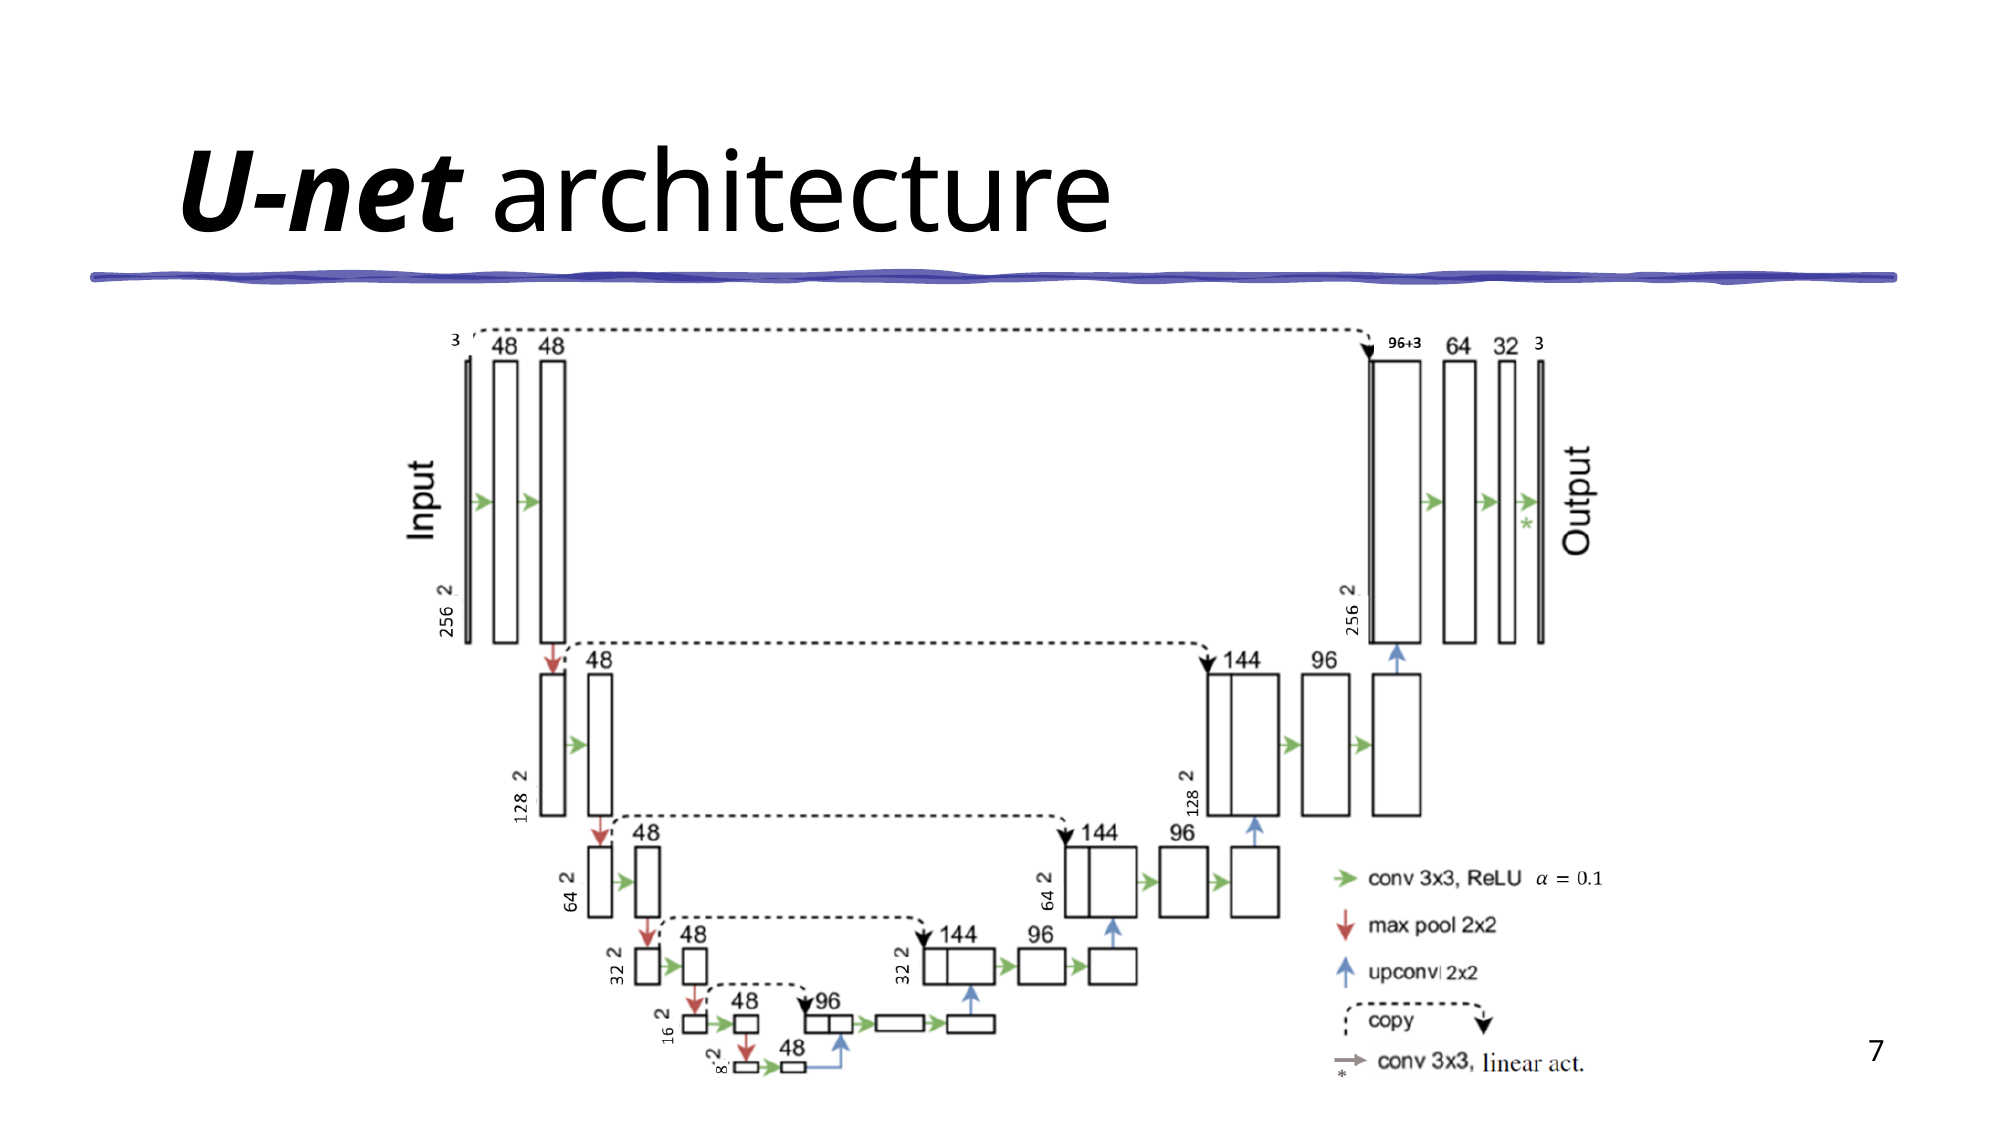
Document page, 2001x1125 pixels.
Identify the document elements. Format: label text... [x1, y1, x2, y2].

picture [390, 313, 1610, 1125]
text_box U-net architecture [161, 126, 1372, 222]
text_box [92, 271, 1895, 283]
slide_number 7 [1610, 1024, 1900, 1103]
